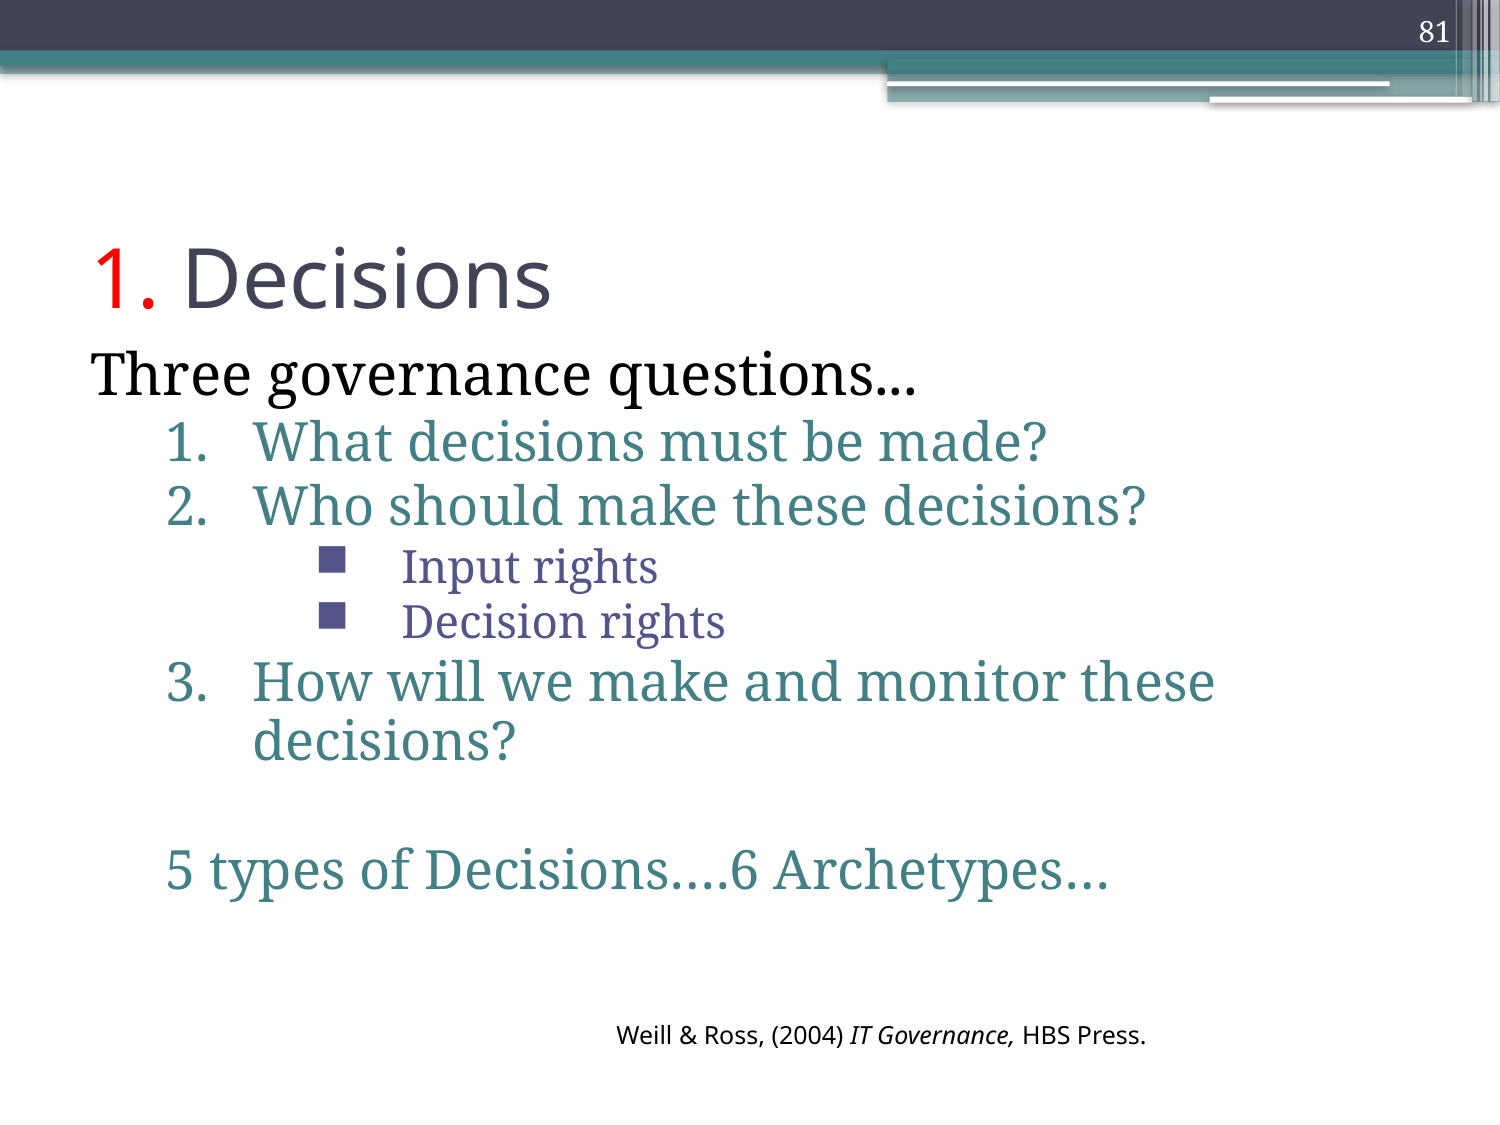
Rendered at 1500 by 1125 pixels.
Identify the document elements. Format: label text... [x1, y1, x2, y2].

list Three governance questions... What decisions must be made? Who should make these decisions? Input rights Decision rights How will we make and monitor these decisions? 5 types of Decisions….6 Archetypes… [74, 337, 1426, 1079]
title 1. Decisions [74, 187, 1426, 337]
text_box Weill & Ross, (2004) IT Governance, HBS Press. [601, 1012, 1162, 1058]
slide_number 81 [1340, 0, 1466, 61]
